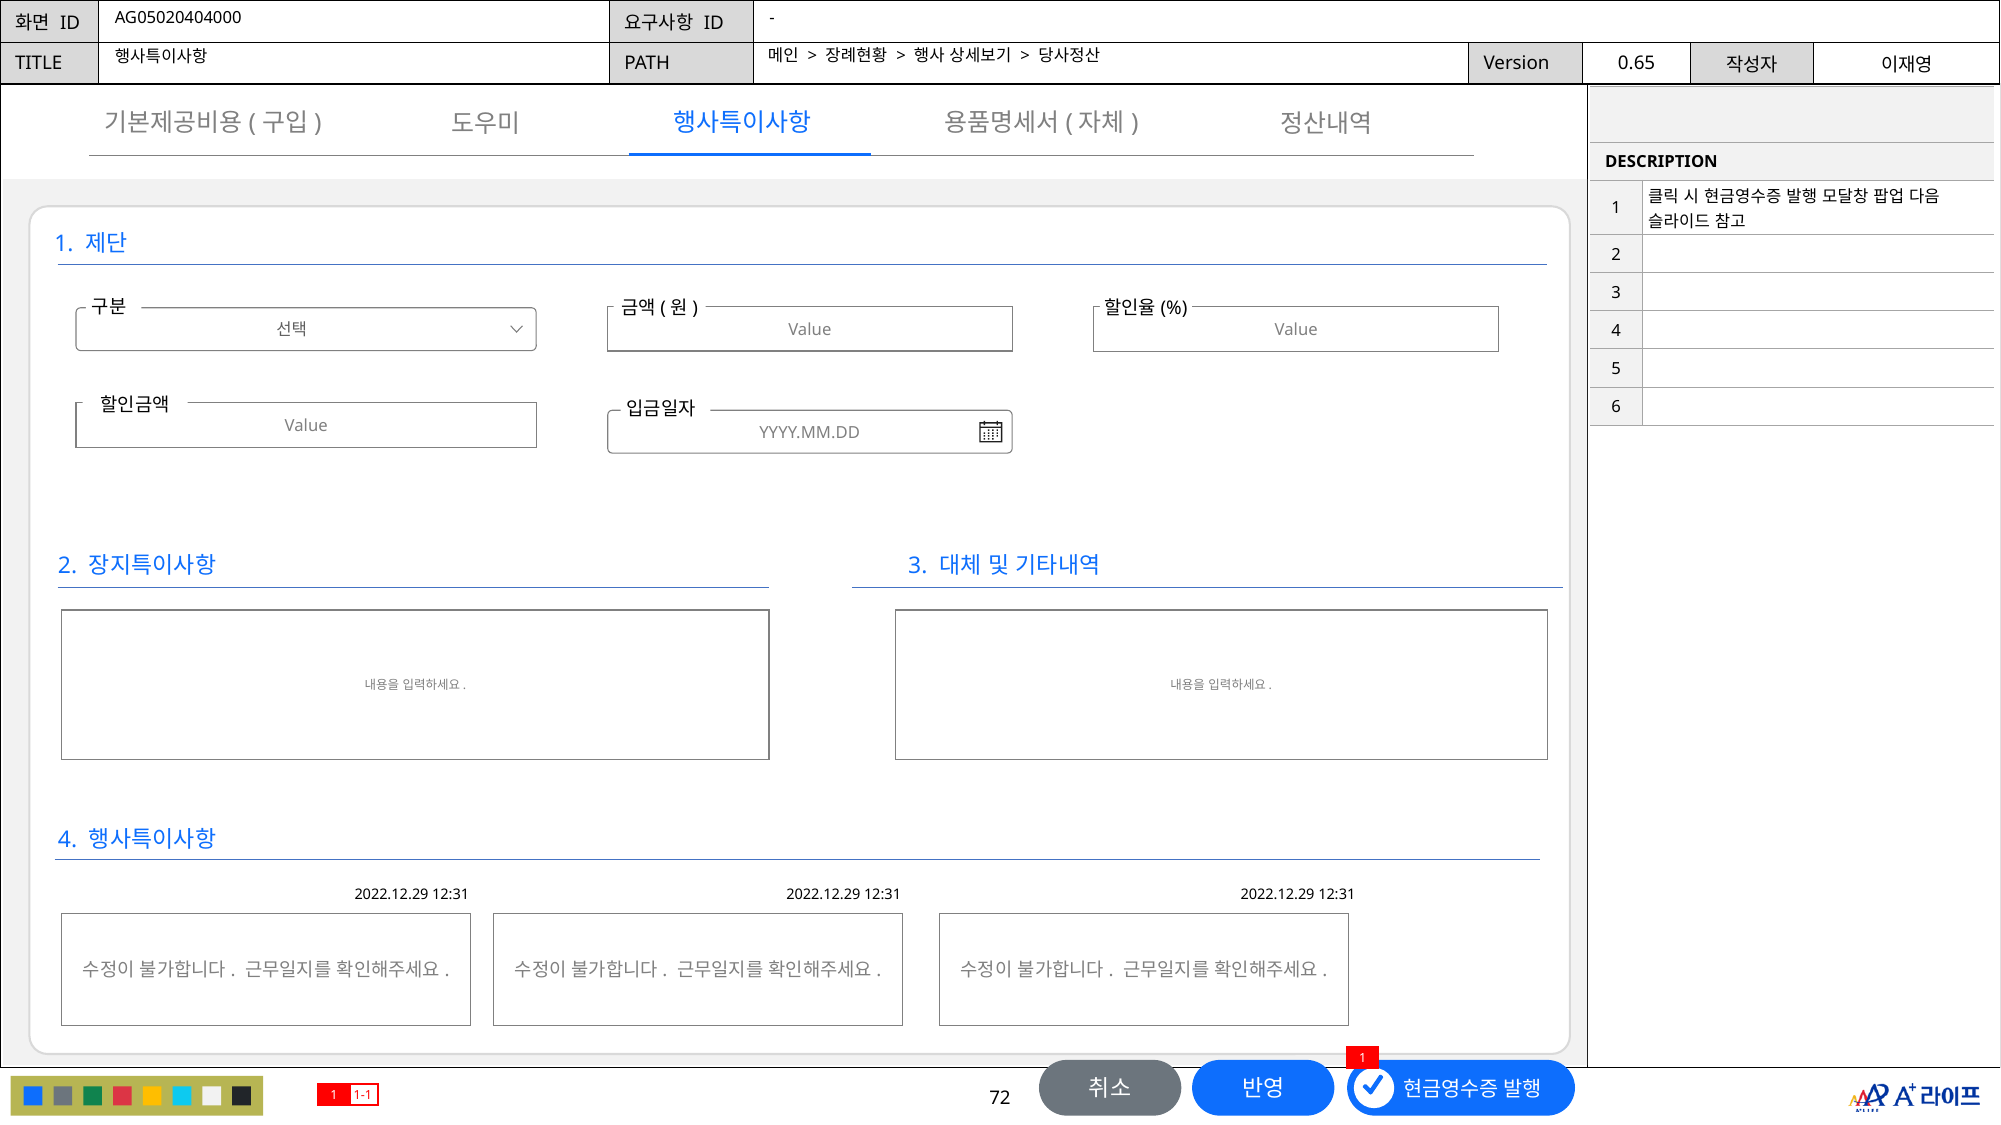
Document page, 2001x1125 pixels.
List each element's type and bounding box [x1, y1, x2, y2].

text_box [1191, 1058, 1336, 1117]
list [754, 1, 1999, 37]
table_cell [1643, 181, 1994, 234]
table_cell [1643, 273, 1994, 310]
text_box [658, 99, 827, 144]
table_cell [1590, 143, 1994, 180]
list [99, 41, 607, 72]
text_box [28, 205, 1577, 1117]
text_box [317, 1083, 379, 1106]
table_cell [1643, 349, 1994, 387]
list [753, 39, 1465, 75]
list [99, 1, 610, 37]
table_cell [1590, 181, 1642, 234]
table_cell [1590, 388, 1642, 425]
table_cell [1643, 235, 1994, 272]
text_box [89, 99, 337, 144]
table_cell [1590, 235, 1642, 272]
table_header [1590, 87, 1994, 142]
text_box [929, 99, 1154, 144]
table_cell [1590, 273, 1642, 310]
table_cell [1643, 388, 1994, 425]
table_cell [1643, 311, 1994, 348]
table_cell [1590, 311, 1642, 348]
table_cell [1590, 349, 1642, 387]
picture [1848, 1083, 1980, 1112]
text_box [1037, 1058, 1183, 1117]
text_box [1265, 100, 1388, 145]
text_box [436, 100, 536, 145]
